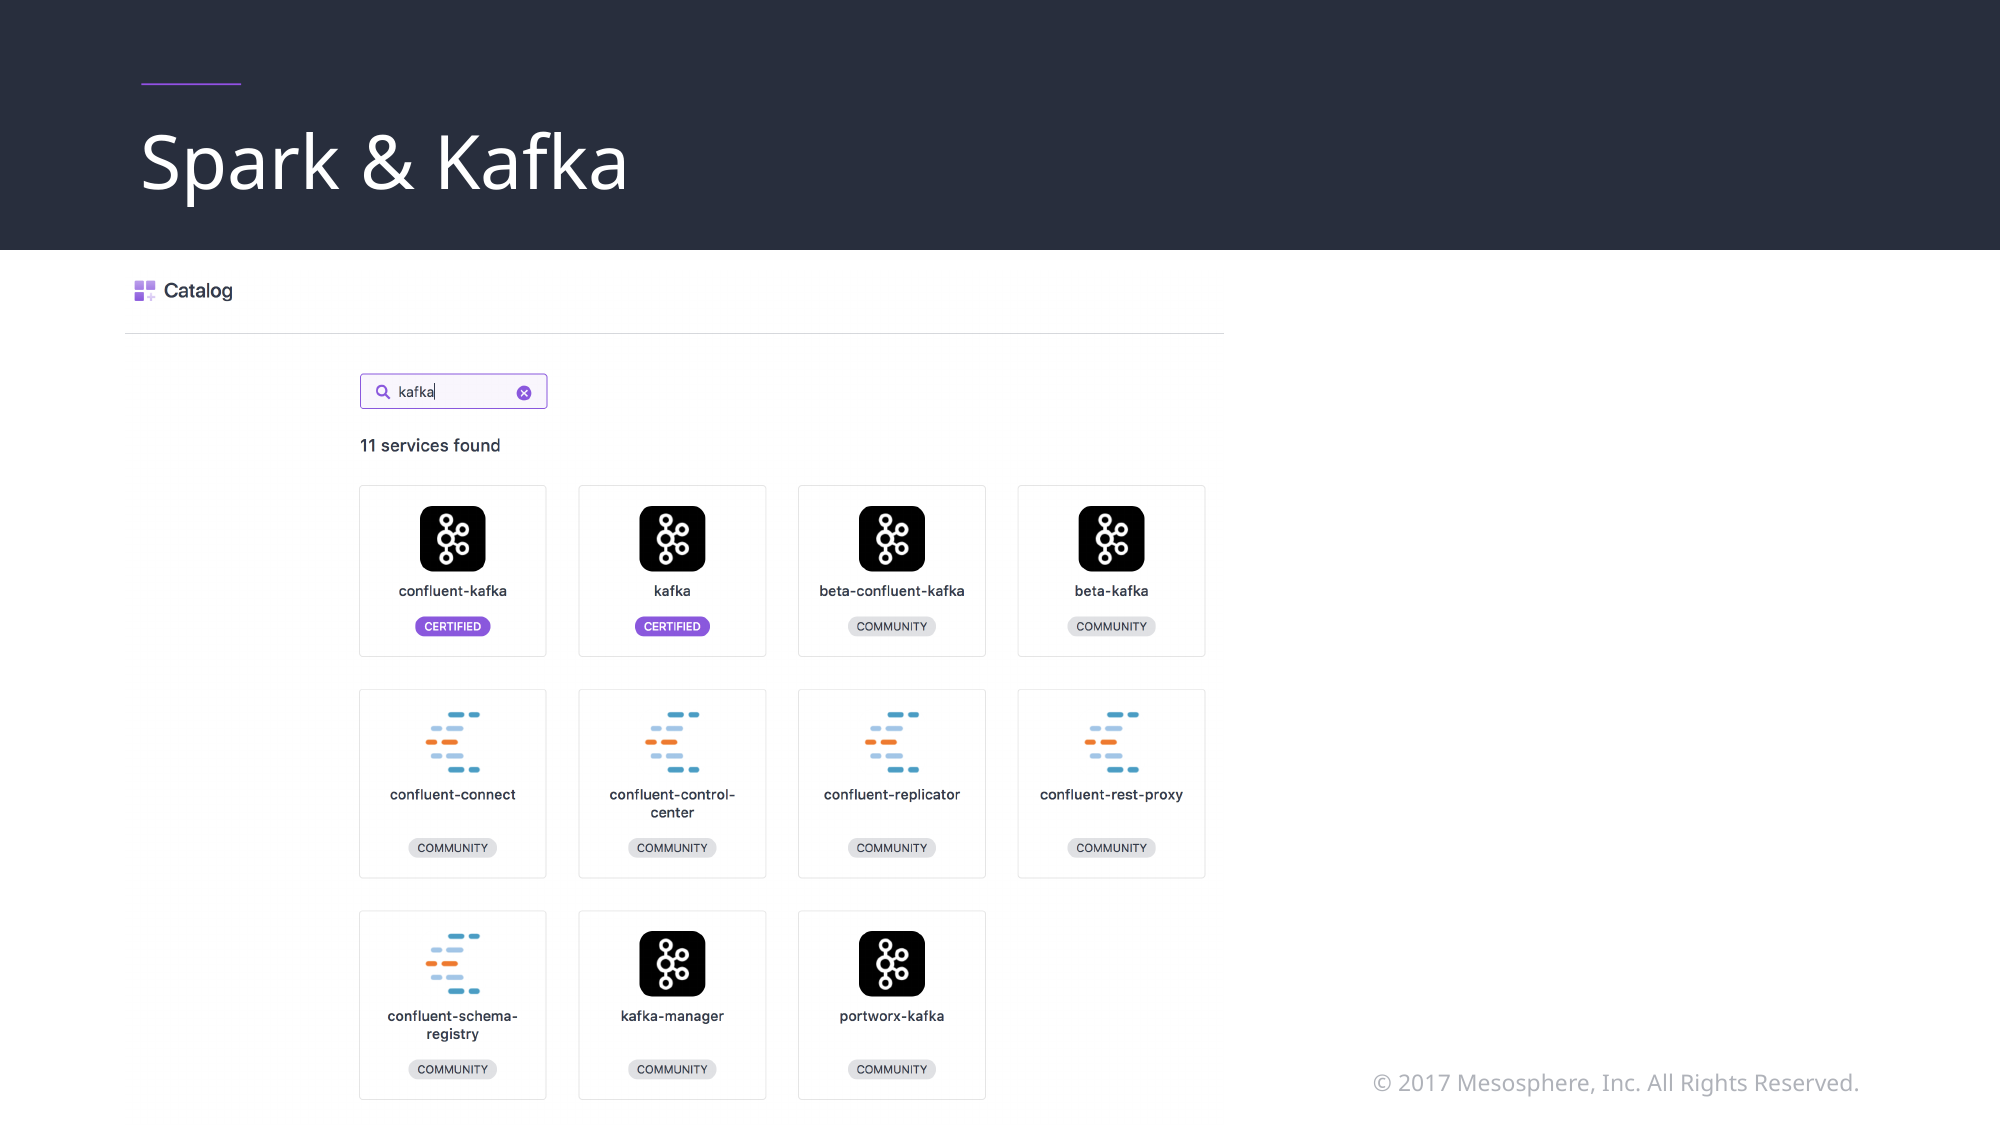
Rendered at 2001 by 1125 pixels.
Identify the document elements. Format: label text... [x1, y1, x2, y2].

picture [124, 270, 1225, 1125]
title Spark & Kafka [125, 99, 1876, 194]
